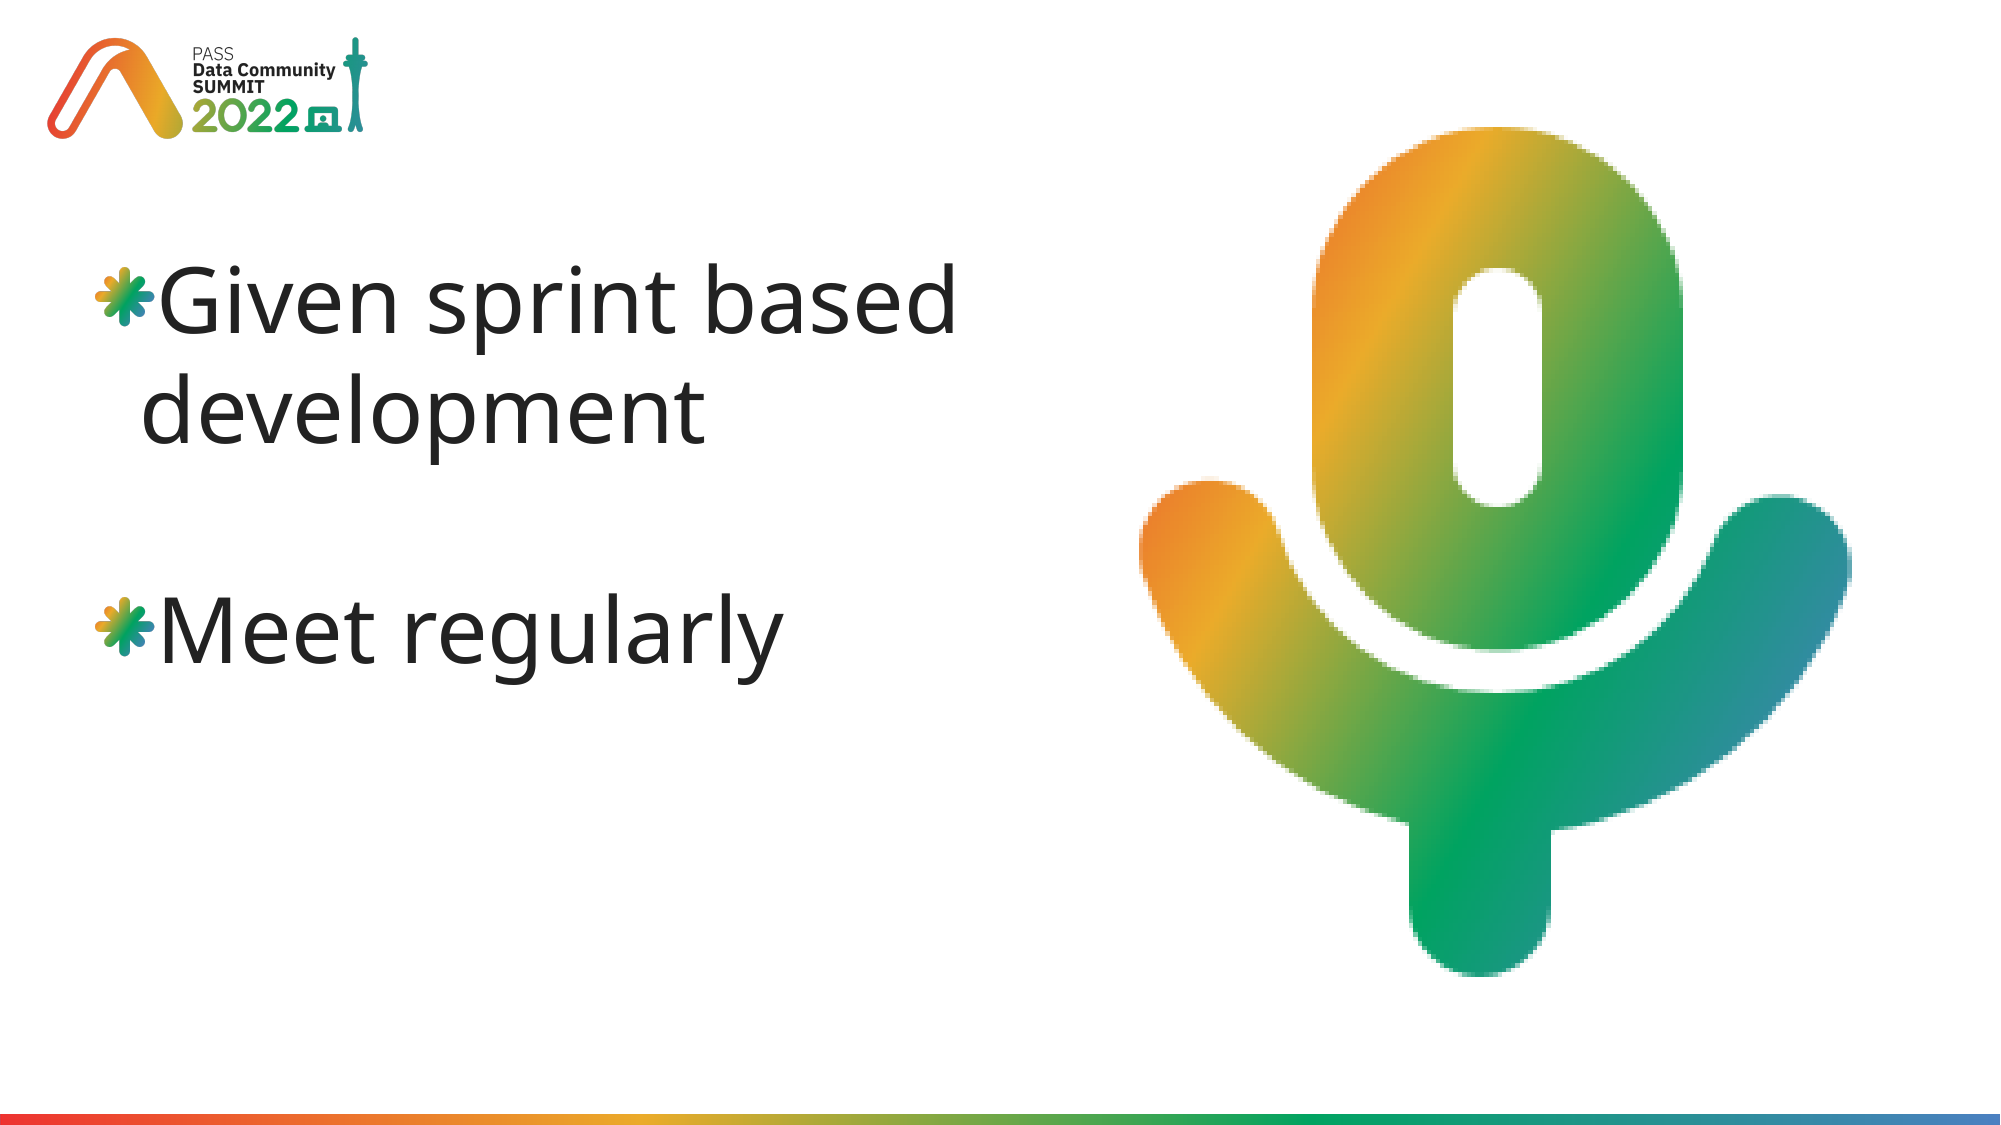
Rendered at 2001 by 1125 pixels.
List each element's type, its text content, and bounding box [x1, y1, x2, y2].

text_box Given sprint based development Meet regularly [77, 234, 1000, 800]
picture [47, 37, 368, 139]
picture [92, 264, 157, 329]
picture [92, 594, 157, 659]
picture [1073, 127, 1923, 977]
picture [0, 1114, 2000, 1125]
